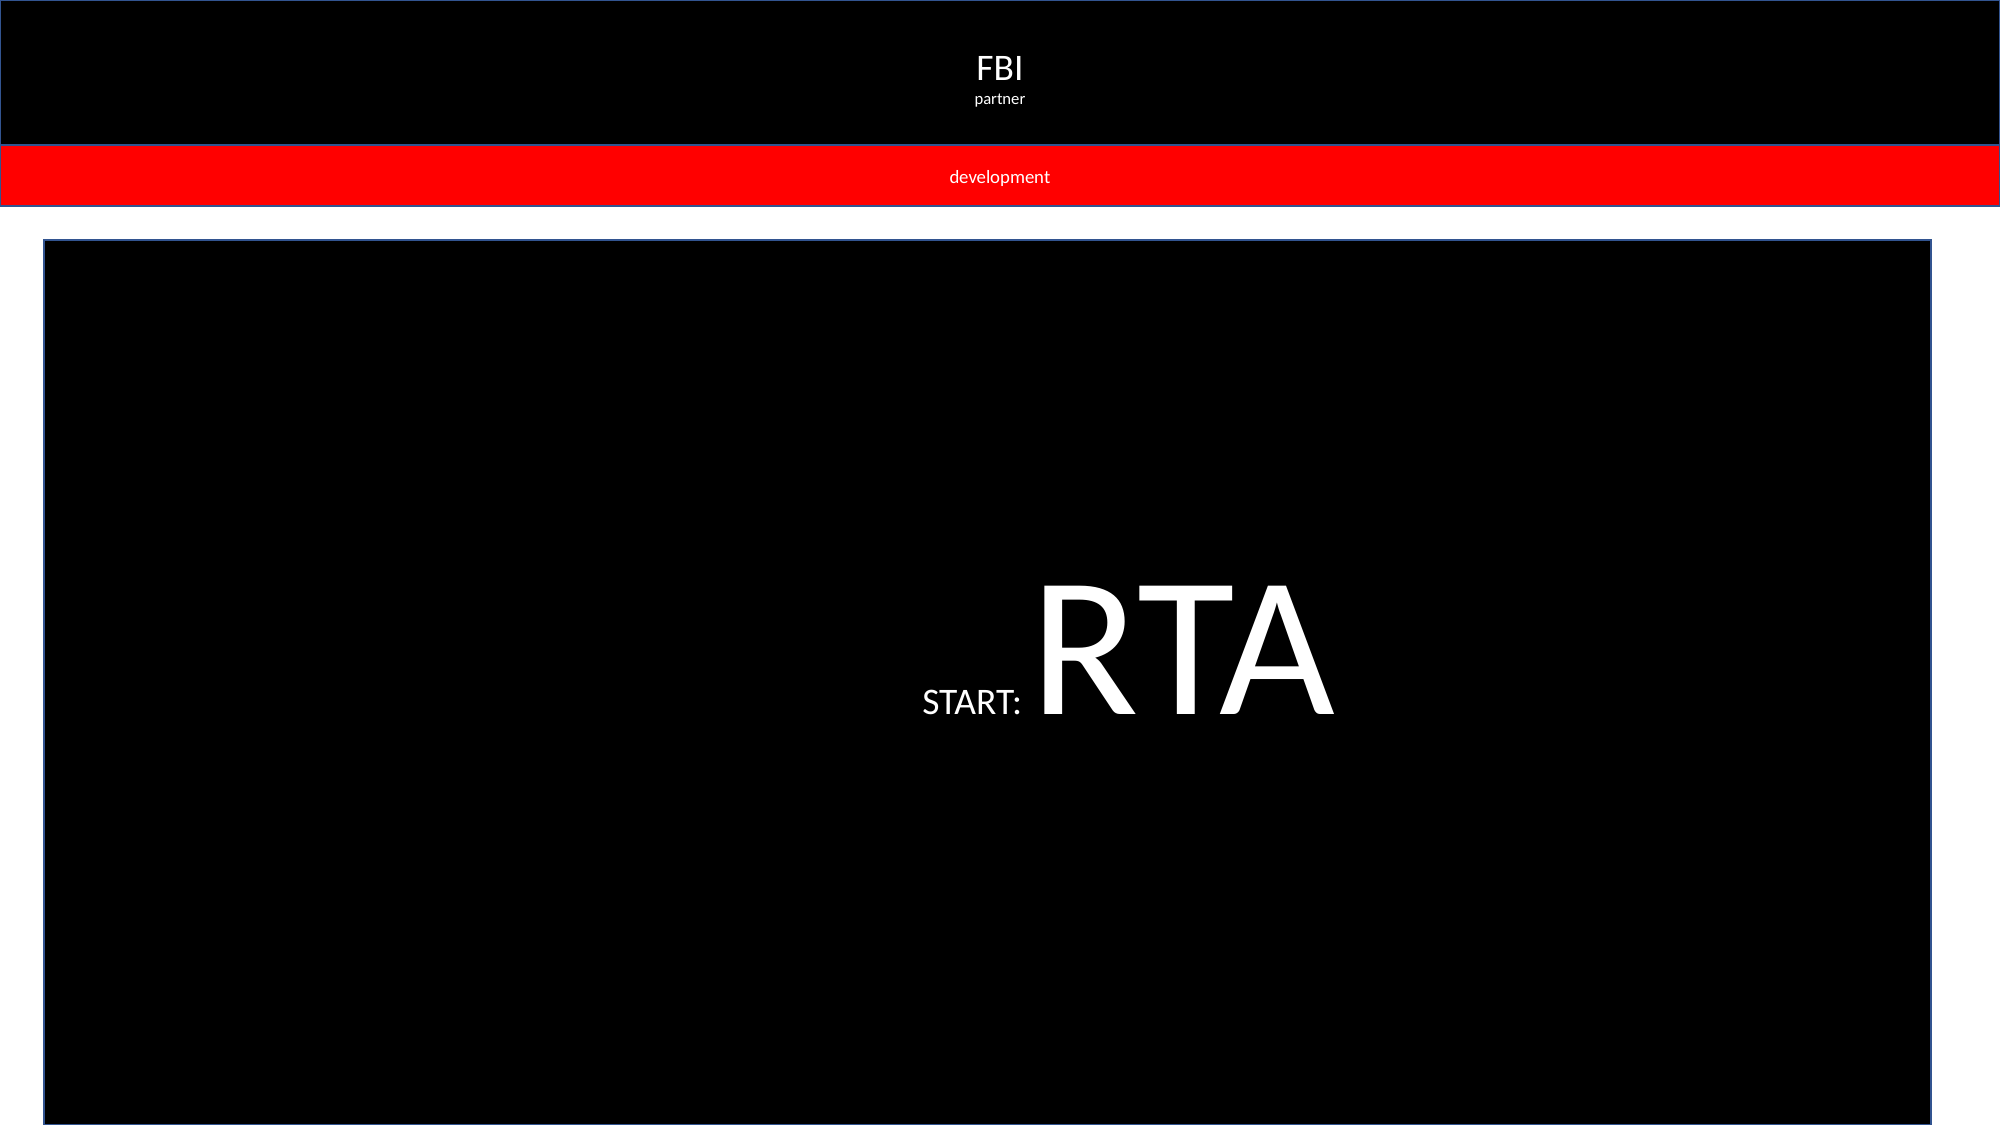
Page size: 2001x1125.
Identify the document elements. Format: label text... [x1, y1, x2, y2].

text_box FBI partner [0, 0, 2000, 144]
text_box development [0, 144, 2000, 207]
text_box START: RTA [907, 507, 1350, 762]
text_box [43, 239, 1932, 1125]
